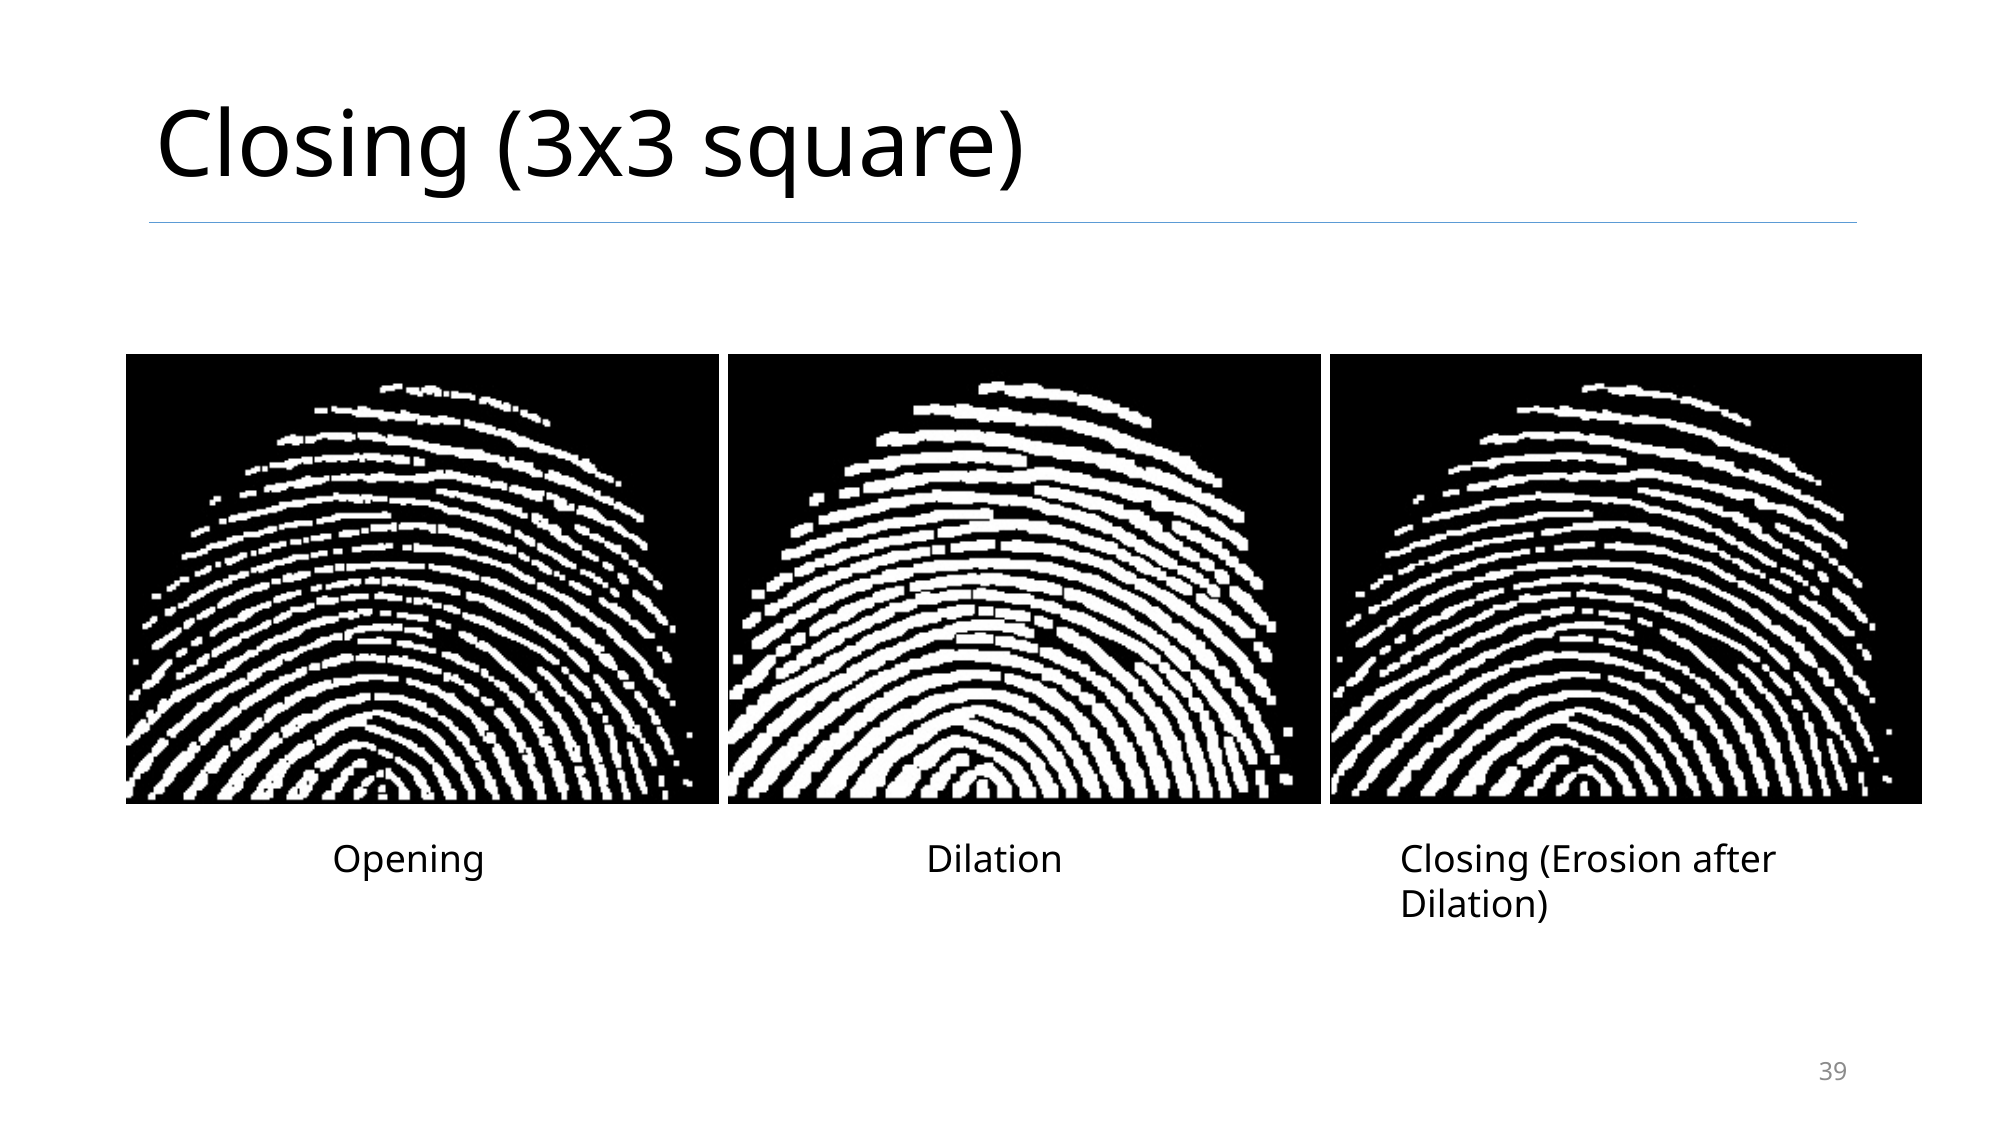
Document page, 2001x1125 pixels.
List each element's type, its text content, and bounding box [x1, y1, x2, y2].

slide_number 39 [1412, 1042, 1863, 1103]
picture [126, 354, 719, 804]
text_box Opening [317, 827, 502, 888]
text_box Dilation [911, 827, 1095, 888]
text_box Closing (Erosion after Dilation) [1384, 827, 1936, 933]
picture [1330, 354, 1922, 804]
title Closing (3x3 square) [140, 38, 1866, 256]
picture [728, 354, 1321, 804]
